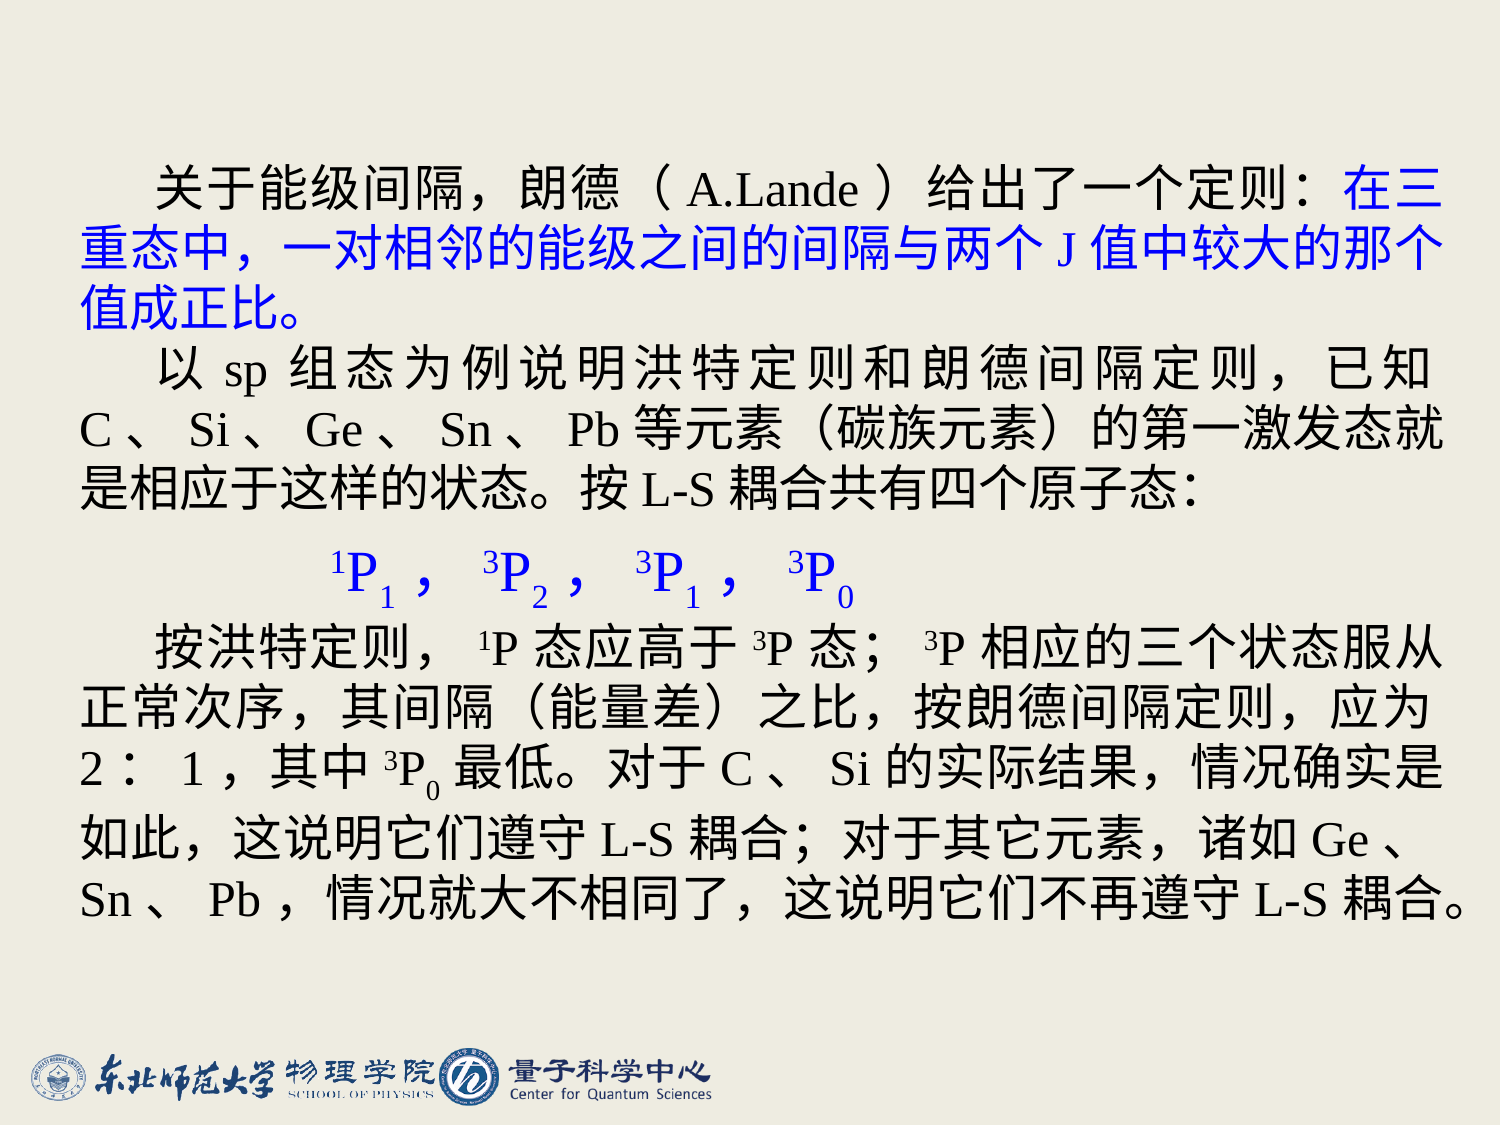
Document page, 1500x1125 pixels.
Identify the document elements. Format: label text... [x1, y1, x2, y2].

picture [20, 1046, 719, 1108]
text_box 关于能级间隔，朗德（A.Lande）给出了一个定则：在三重态中，一对相邻的能级之间的间隔与两个J值中较大的那个值成正比。 以sp组态为例说明洪特定则和朗德间隔定则，已知C、Si、Ge、Sn、Pb等元素（碳族元素）的第一激发态就是相应于这样的状态。按L-S耦合共有四个原子态： 1P1，3P2，3P1，3P0 按洪特定则，1P态应高于3P态；3P相应的三个状态服从正常次序，其间隔（能量差）之比，按朗德间隔定则，应为2：1，其中3P0最低。对于C、Si的实际结果，情况确实是如此，这说明它们遵守L-S耦合；对于其它元素，诸如Ge、Sn、Pb，情况就大不相同了，这说明它们不再遵守L-S耦合。 [64, 148, 1459, 934]
